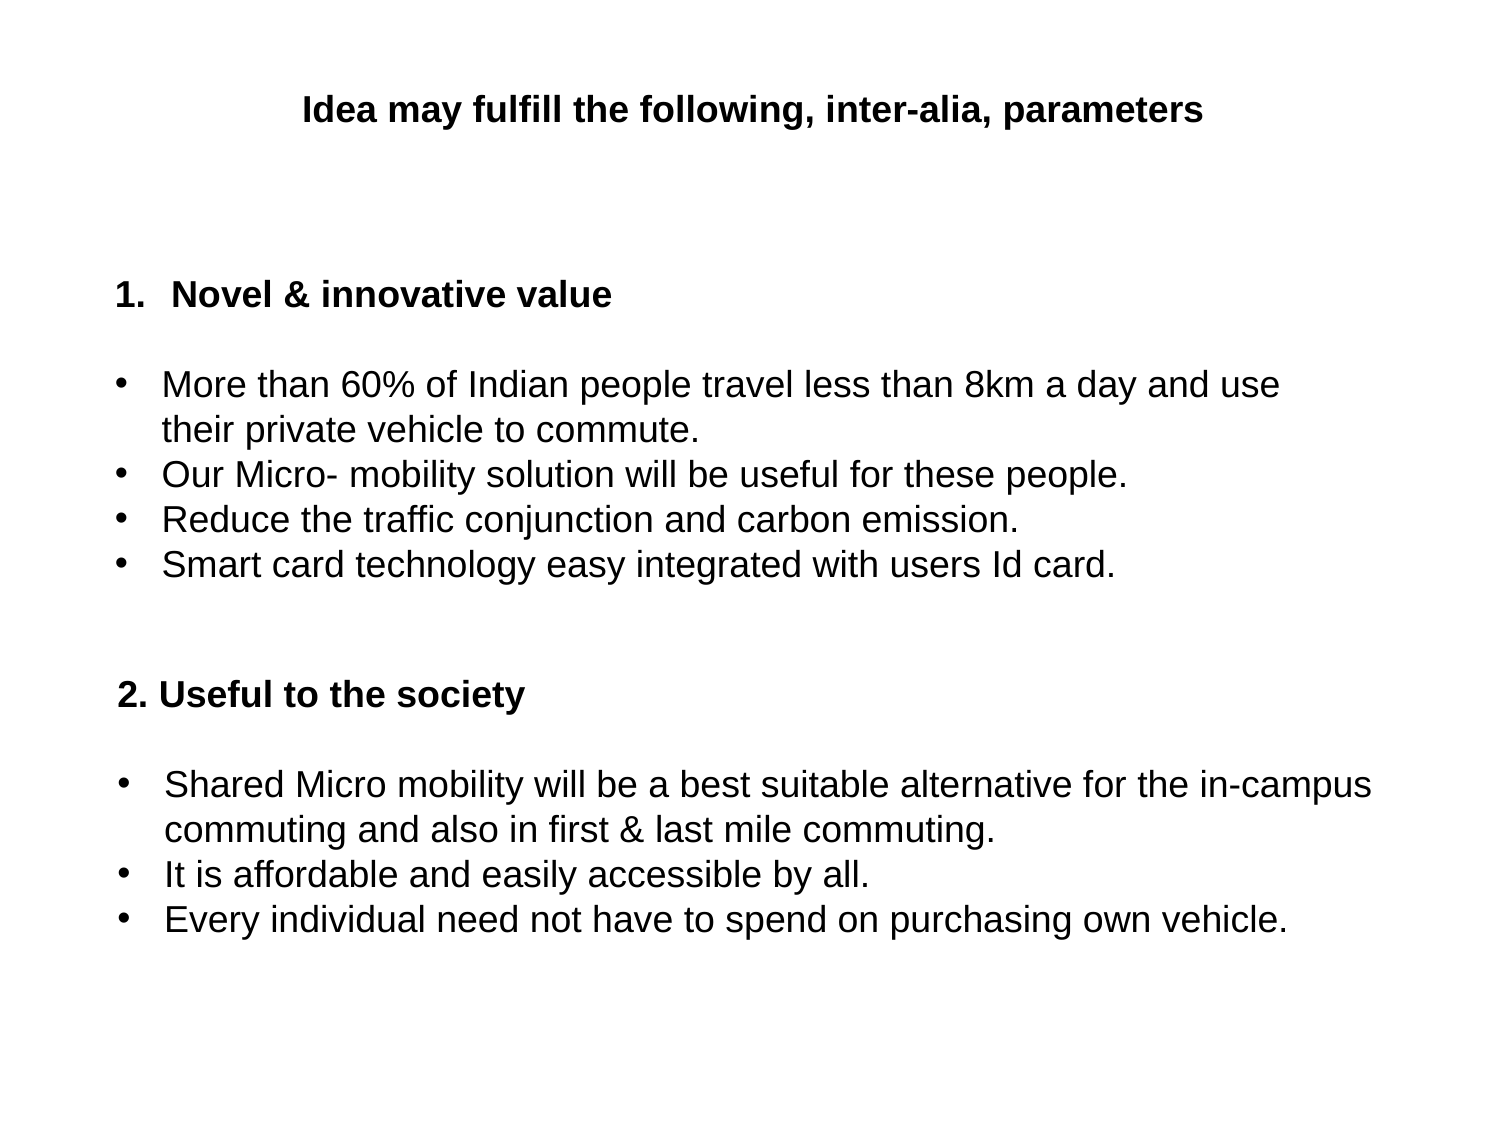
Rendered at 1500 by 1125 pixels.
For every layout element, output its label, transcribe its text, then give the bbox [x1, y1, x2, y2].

text_box Novel & innovative value More than 60% of Indian people travel less than 8km a day and use their private vehicle to commute. Our Micro- mobility solution will be useful for these people. Reduce the traffic conjunction and carbon emission. Smart card technology easy integrated with users Id card. [99, 262, 1325, 593]
text_box Idea may fulfill the following, inter-alia, parameters [287, 77, 1257, 138]
text_box 2. Useful to the society Shared Micro mobility will be a best suitable alternative for the in-campus commuting and also in first & last mile commuting. It is affordable and easily accessible by all. Every individual need not have to spend on purchasing own vehicle. [102, 662, 1413, 1038]
